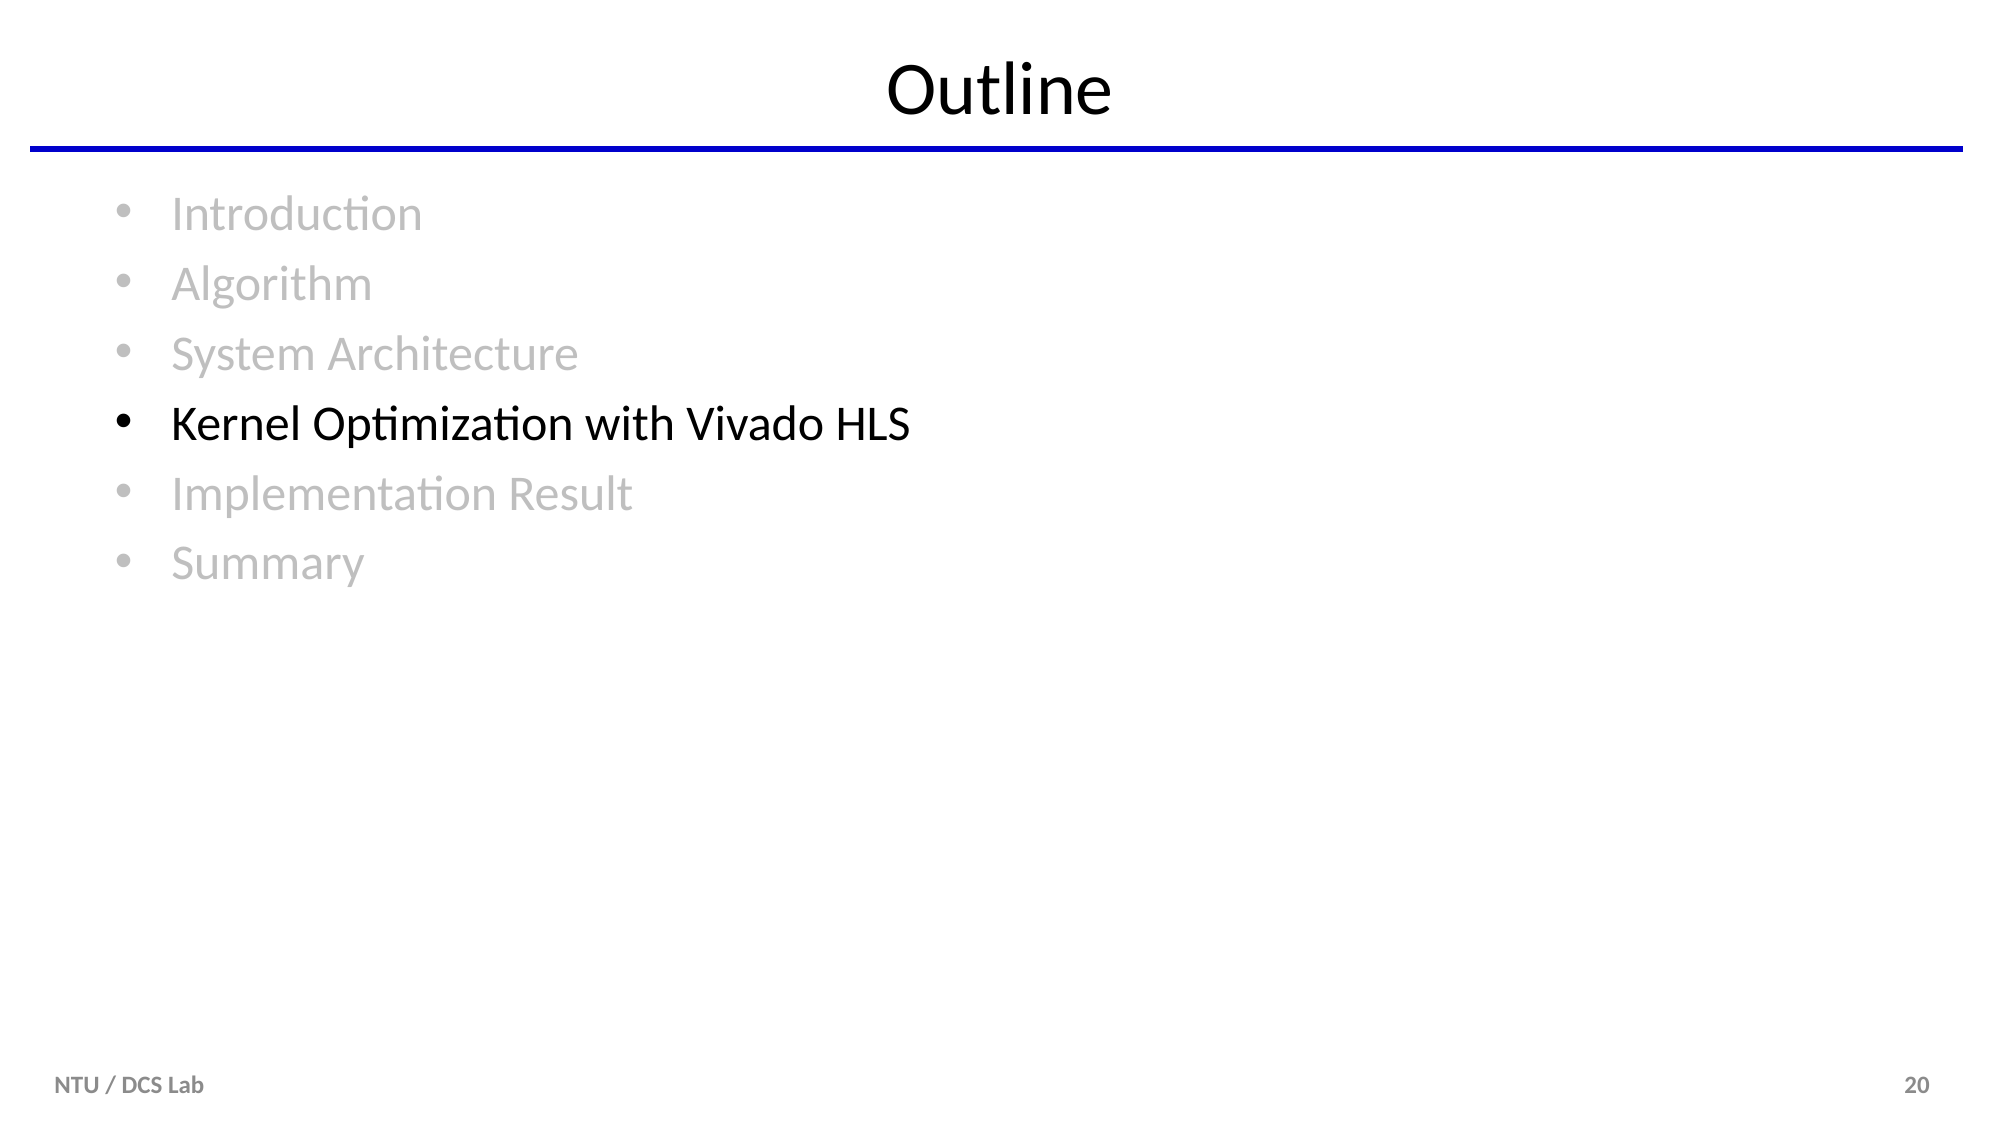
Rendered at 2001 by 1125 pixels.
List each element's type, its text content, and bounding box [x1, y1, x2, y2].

slide_number 20 [1433, 1042, 1945, 1125]
title Outline [99, 30, 1900, 138]
list Introduction Algorithm System Architecture Kernel Optimization with Vivado HLS Implementation Result Summary [99, 172, 1969, 1071]
footer NTU / DCS Lab [39, 1042, 673, 1125]
